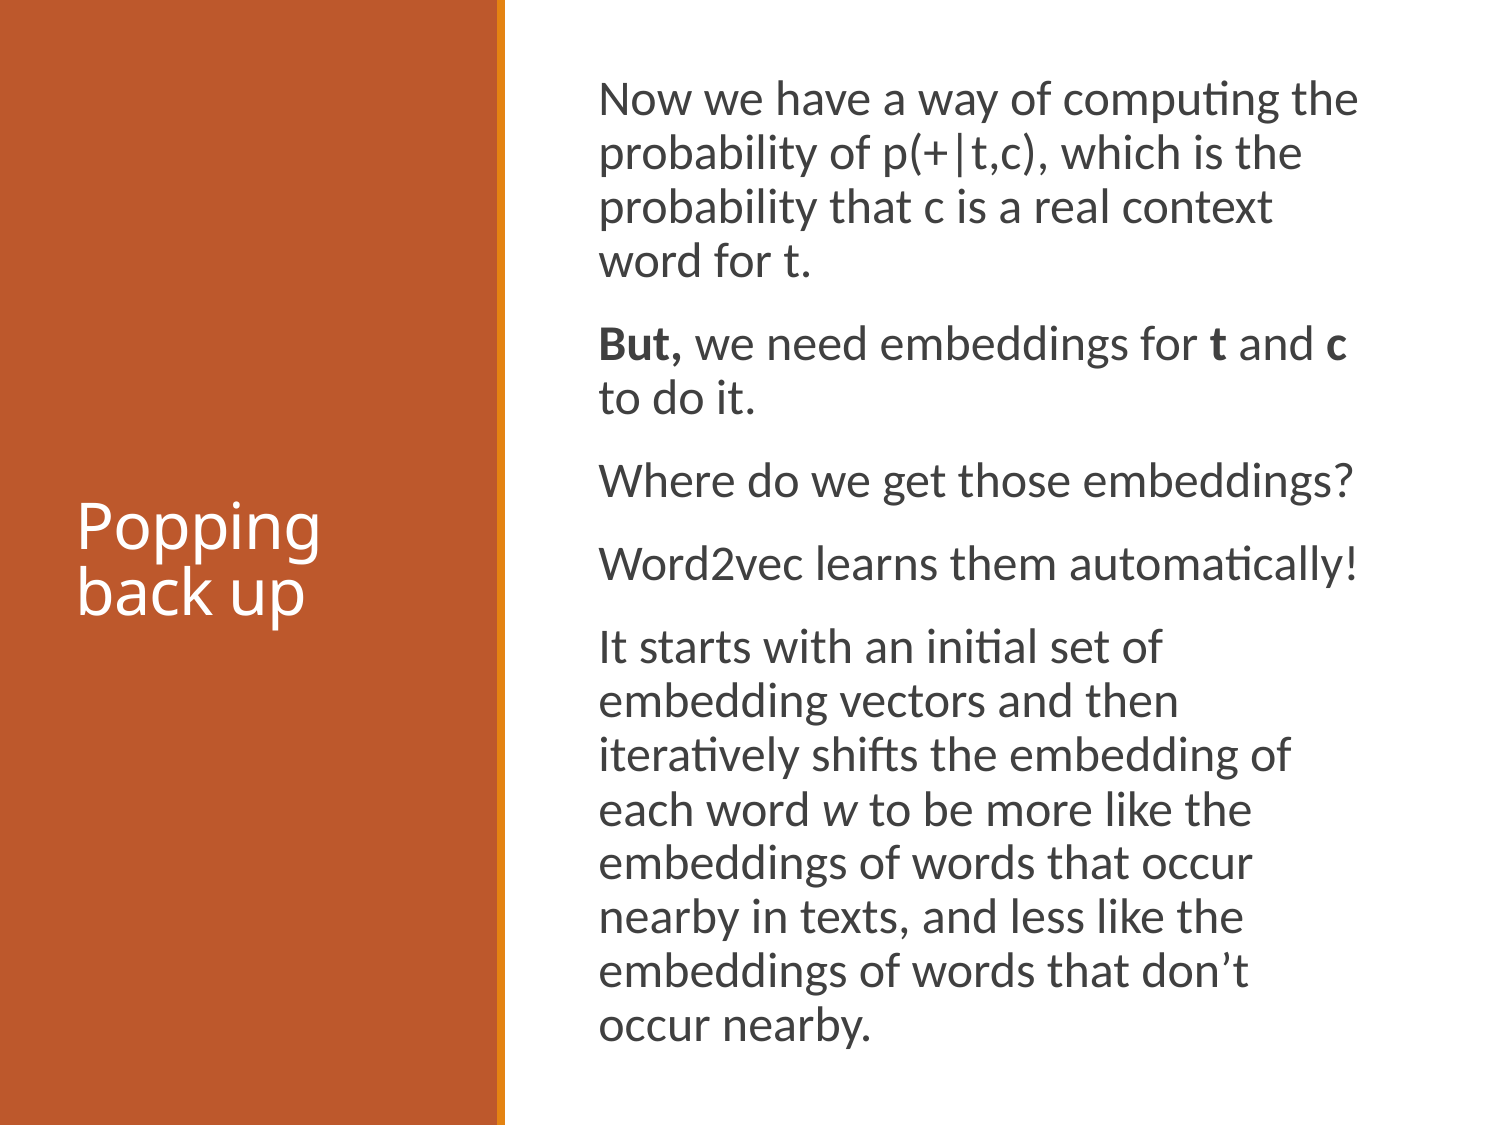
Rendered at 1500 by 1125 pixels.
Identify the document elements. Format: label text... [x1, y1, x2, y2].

title Popping back up [60, 99, 441, 1026]
list Now we have a way of computing the probability of p(+|t,c), which is the probability that c is a real context word for t. But, we need embeddings for t and c to do it. Where do we get those embeddings? Word2vec learns them automatically! It starts with an initial set of embedding vectors and then iteratively shifts the embedding of each word w to be more like the embeddings of words that occur nearby in texts, and less like the embeddings of words that don’t occur nearby. [583, 99, 1373, 1026]
text_box [506, 0, 1500, 1125]
text_box [496, 0, 506, 1125]
text_box [0, 0, 496, 1125]
